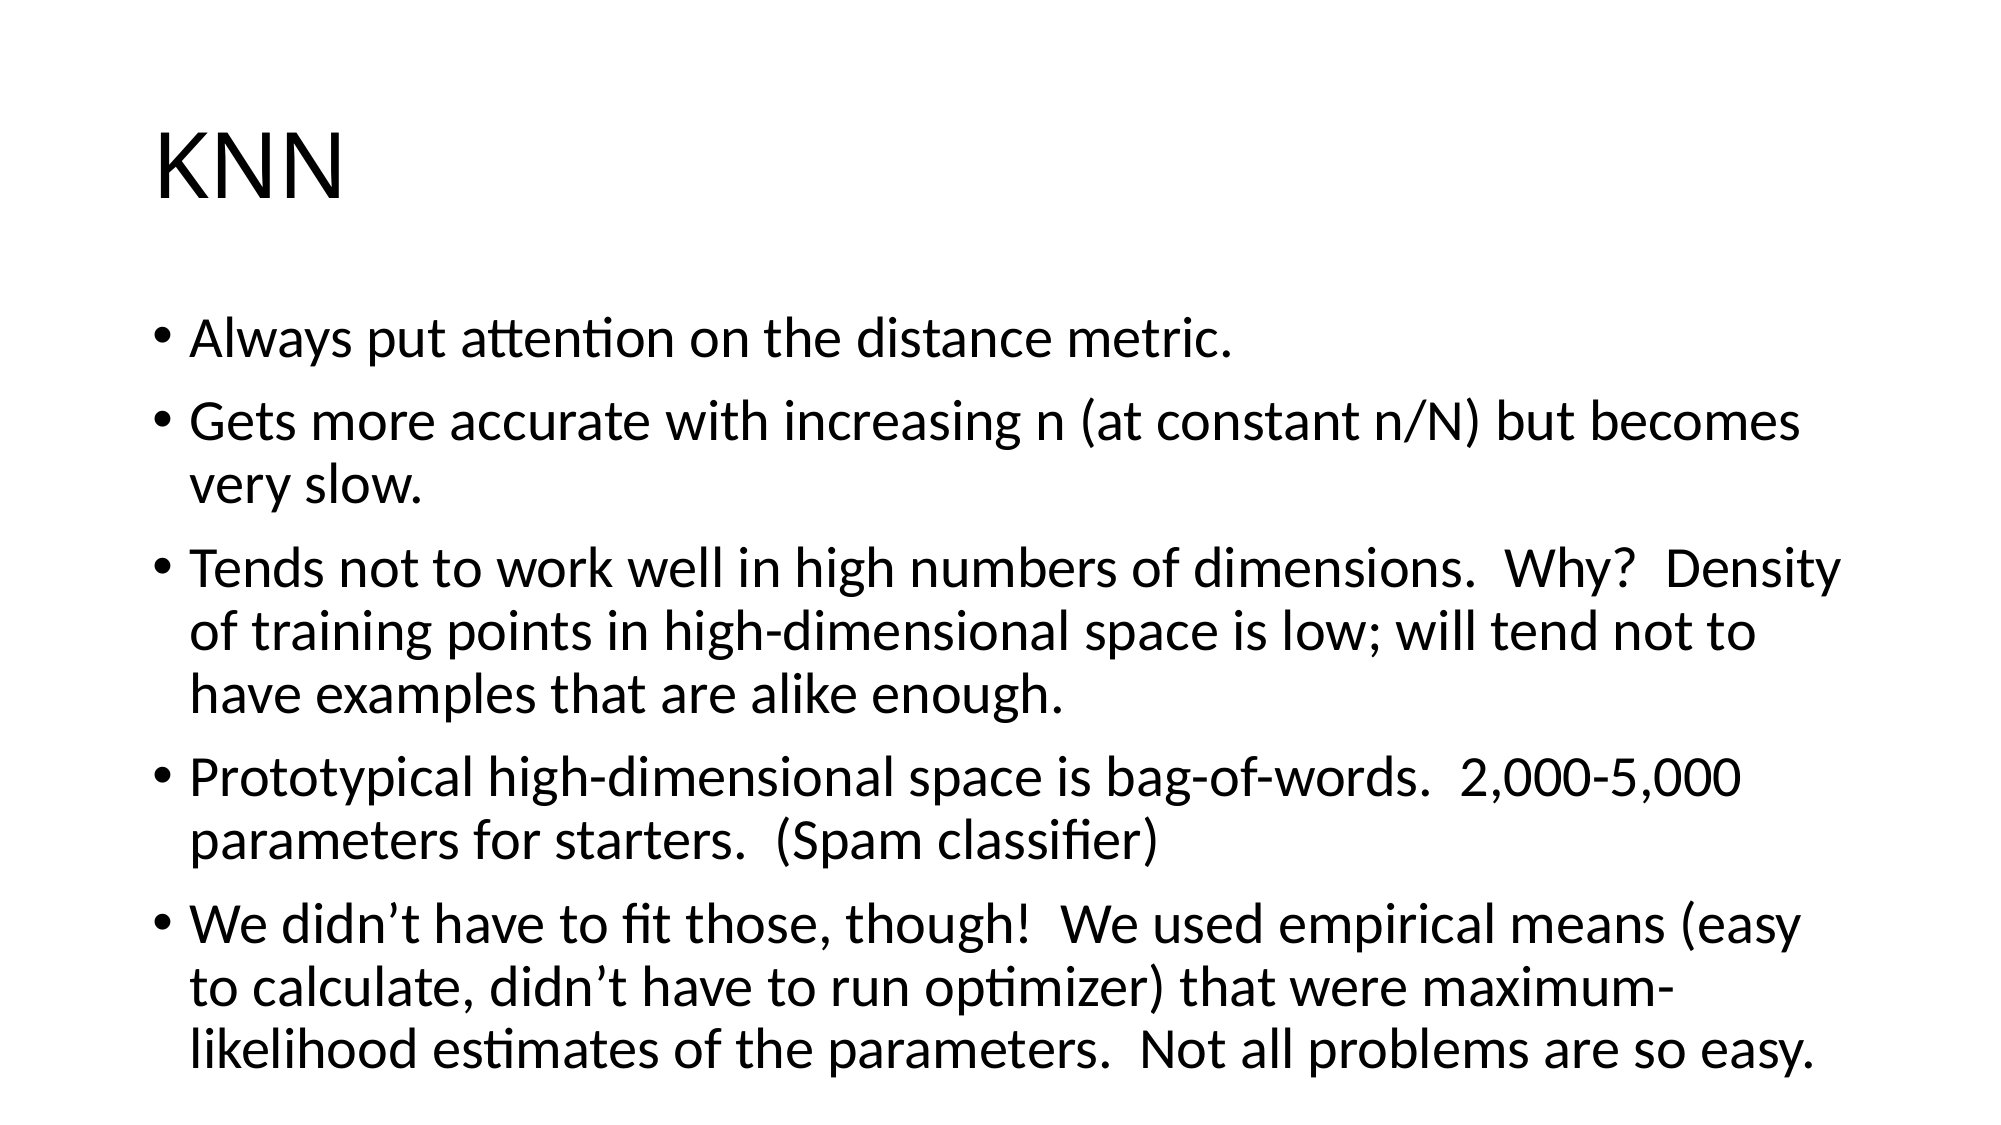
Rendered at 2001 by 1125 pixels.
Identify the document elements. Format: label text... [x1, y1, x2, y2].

list Always put attention on the distance metric. Gets more accurate with increasing n (at constant n/N) but becomes very slow. Tends not to work well in high numbers of dimensions. Why? Density of training points in high-dimensional space is low; will tend not to have examples that are alike enough. Prototypical high-dimensional space is bag-of-words. 2,000-5,000 parameters for starters. (Spam classifier) We didn’t have to fit those, though! We used empirical means (easy to calculate, didn’t have to run optimizer) that were maximum-likelihood estimates of the parameters. Not all problems are so easy. [137, 299, 1863, 1125]
title KNN [137, 59, 1863, 278]
